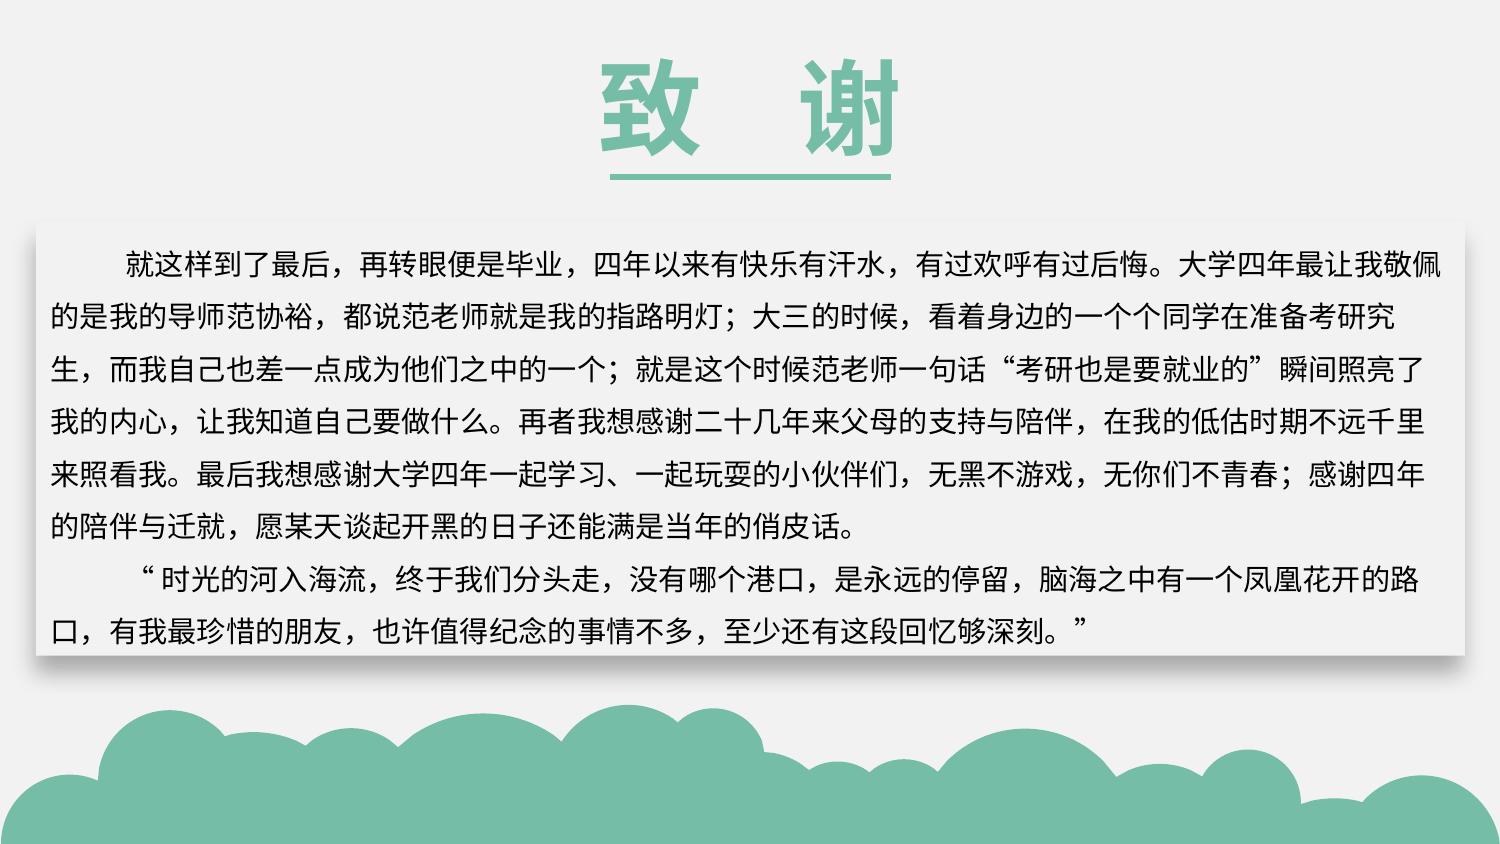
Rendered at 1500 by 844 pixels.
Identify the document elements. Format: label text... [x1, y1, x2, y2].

text_box 致 谢 [549, 35, 952, 176]
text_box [609, 156, 892, 178]
text_box 就这样到了最后，再转眼便是毕业，四年以来有快乐有汗水，有过欢呼有过后悔。大学四年最让我敬佩的是我的导师范协裕，都说范老师就是我的指路明灯；大三的时候，看着身边的一个个同学在准备考研究生，而我自己也差一点成为他们之中的一个；就是这个时候范老师一句话“考研也是要就业的”瞬间照亮了我的内心，让我知道自己要做什么。再者我想感谢二十几年来父母的支持与陪伴，在我的低估时期不远千里来照看我。最后我想感谢大学四年一起学习、一起玩耍的小伙伴们，无黑不游戏，无你们不青春；感谢四年的陪伴与迁就，愿某天谈起开黑的日子还能满是当年的俏皮话。 “时光的河入海流，终于我们分头走，没有哪个港口，是永远的停留，脑海之中有一个凤凰花开的路口，有我最珍惜的朋友，也许值得纪念的事情不多，至少还有这段回忆够深刻。” [35, 221, 1465, 656]
text_box [0, 703, 1500, 844]
